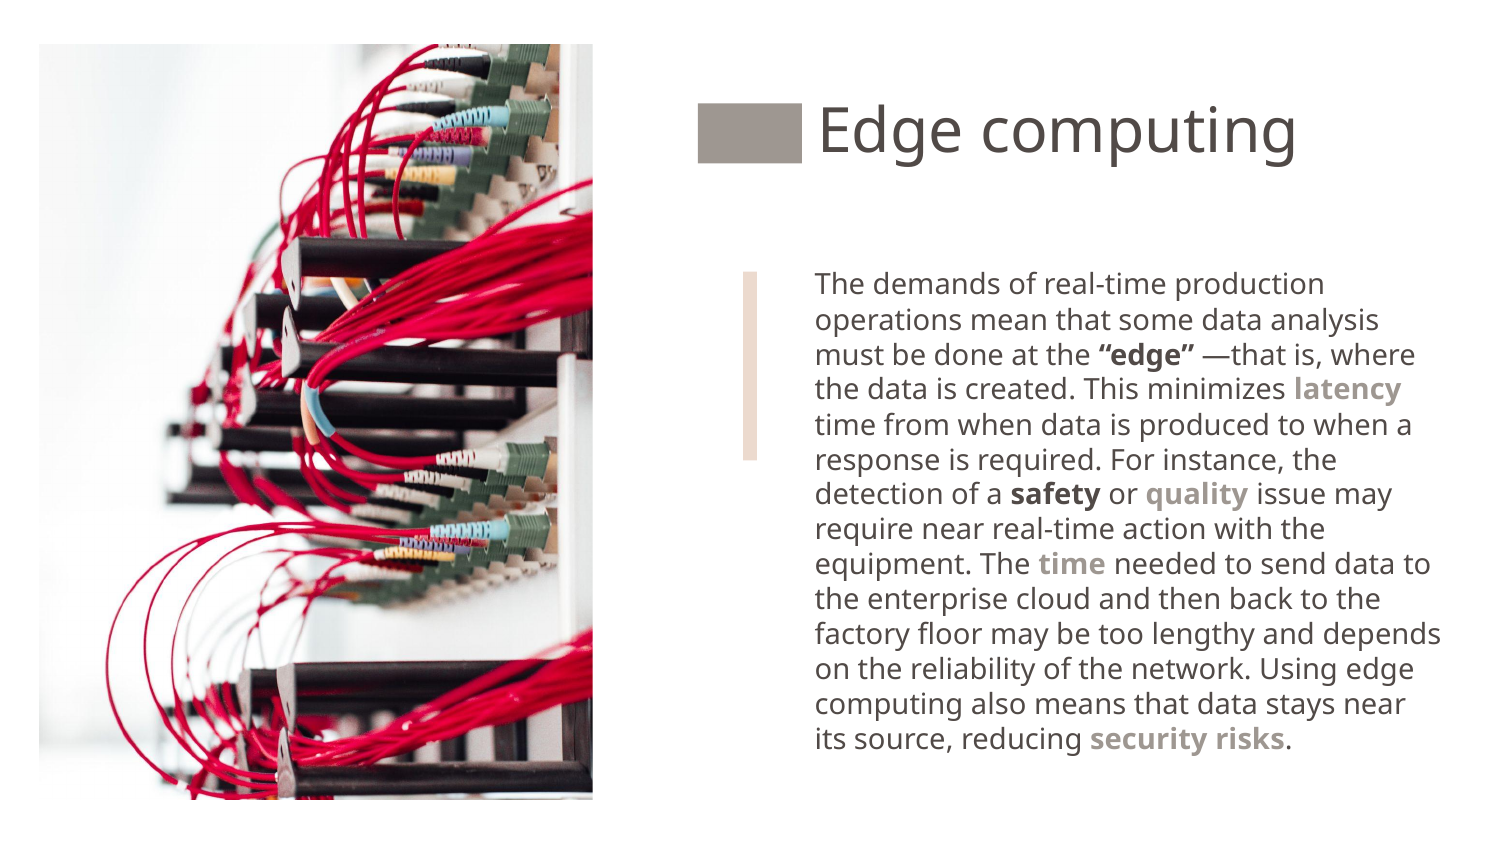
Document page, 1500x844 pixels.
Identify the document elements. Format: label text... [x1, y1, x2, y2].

text_box Edge computing [802, 75, 1457, 181]
text_box [743, 271, 757, 461]
text_box The demands of real-time production operations mean that some data analysis must be done at the “edge” —that is, where the data is created. This minimizes latency time from when data is produced to when a response is required. For instance, the detection of a safety or quality issue may require near real-time action with the equipment. The time needed to send data to the enterprise cloud and then back to the factory floor may be too lengthy and depends on the reliability of the network. Using edge computing also means that data stays near its source, reducing security risks. [799, 250, 1459, 771]
picture [38, 43, 593, 800]
text_box [697, 103, 802, 164]
